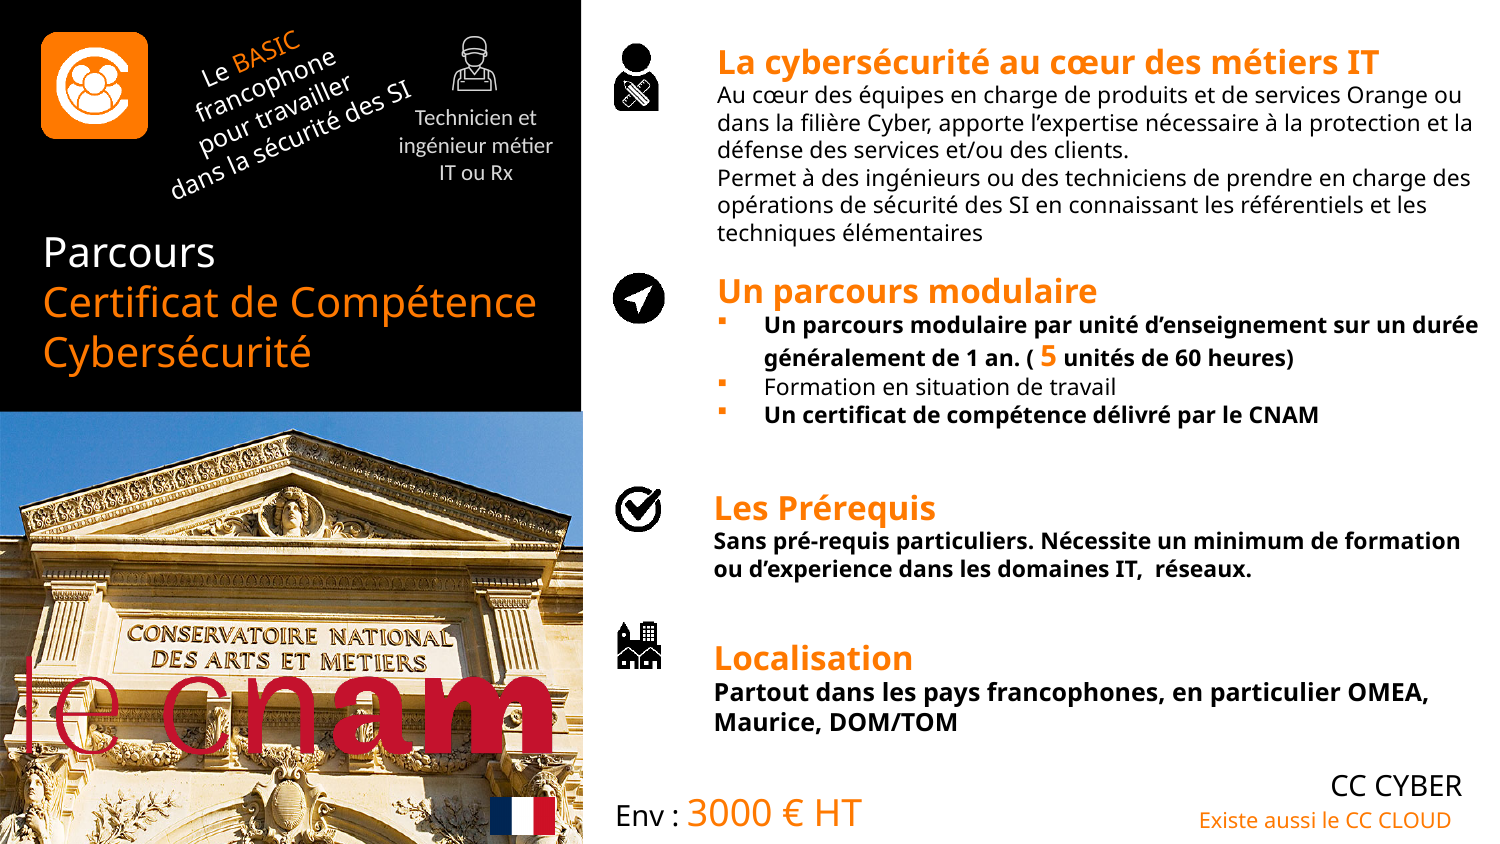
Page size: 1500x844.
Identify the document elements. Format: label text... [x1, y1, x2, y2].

text_box Parcours Certificat de Compétence Cybersécurité [0, 0, 583, 411]
text_box Technicien et ingénieur métier IT ou Rx [395, 102, 557, 186]
text_box Existe aussi le CC CLOUD [1198, 806, 1478, 833]
picture [596, 37, 676, 118]
text_box Un parcours modulaire Un parcours modulaire par unité d’enseignement sur un durée généralement de 1 an. ( 5 unités de 60 heures) Formation en situation de travail Un certificat de compétence délivré par le CNAM [717, 270, 1500, 428]
text_box La cybersécurité au cœur des métiers IT Au cœur des équipes en charge de produits et de services Orange ou dans la filière Cyber, apporte l’expertise nécessaire à la protection et la défense des services et/ou des clients. Permet à des ingénieurs ou des techniciens de prendre en charge des opérations de sécurité des SI en connaissant les référentiels et les techniques élémentaires [717, 40, 1478, 246]
text_box CC CYBER [1108, 767, 1463, 803]
text_box Les Prérequis Sans pré-requis particuliers. Nécessite un minimum de formation ou d’experience dans les domaines IT, réseaux. [699, 479, 1478, 590]
picture [447, 36, 502, 91]
picture [611, 617, 667, 673]
picture [0, 411, 583, 844]
picture [608, 268, 669, 329]
picture [611, 481, 665, 536]
picture [40, 31, 148, 139]
text_box Localisation Partout dans les pays francophones, en particulier OMEA, Maurice, DOM/TOM [699, 629, 1478, 745]
text_box Env : 3000 € HT [596, 788, 882, 834]
text_box Le BASIC francophone pour travailler dans la sécurité des SI [85, 0, 450, 230]
